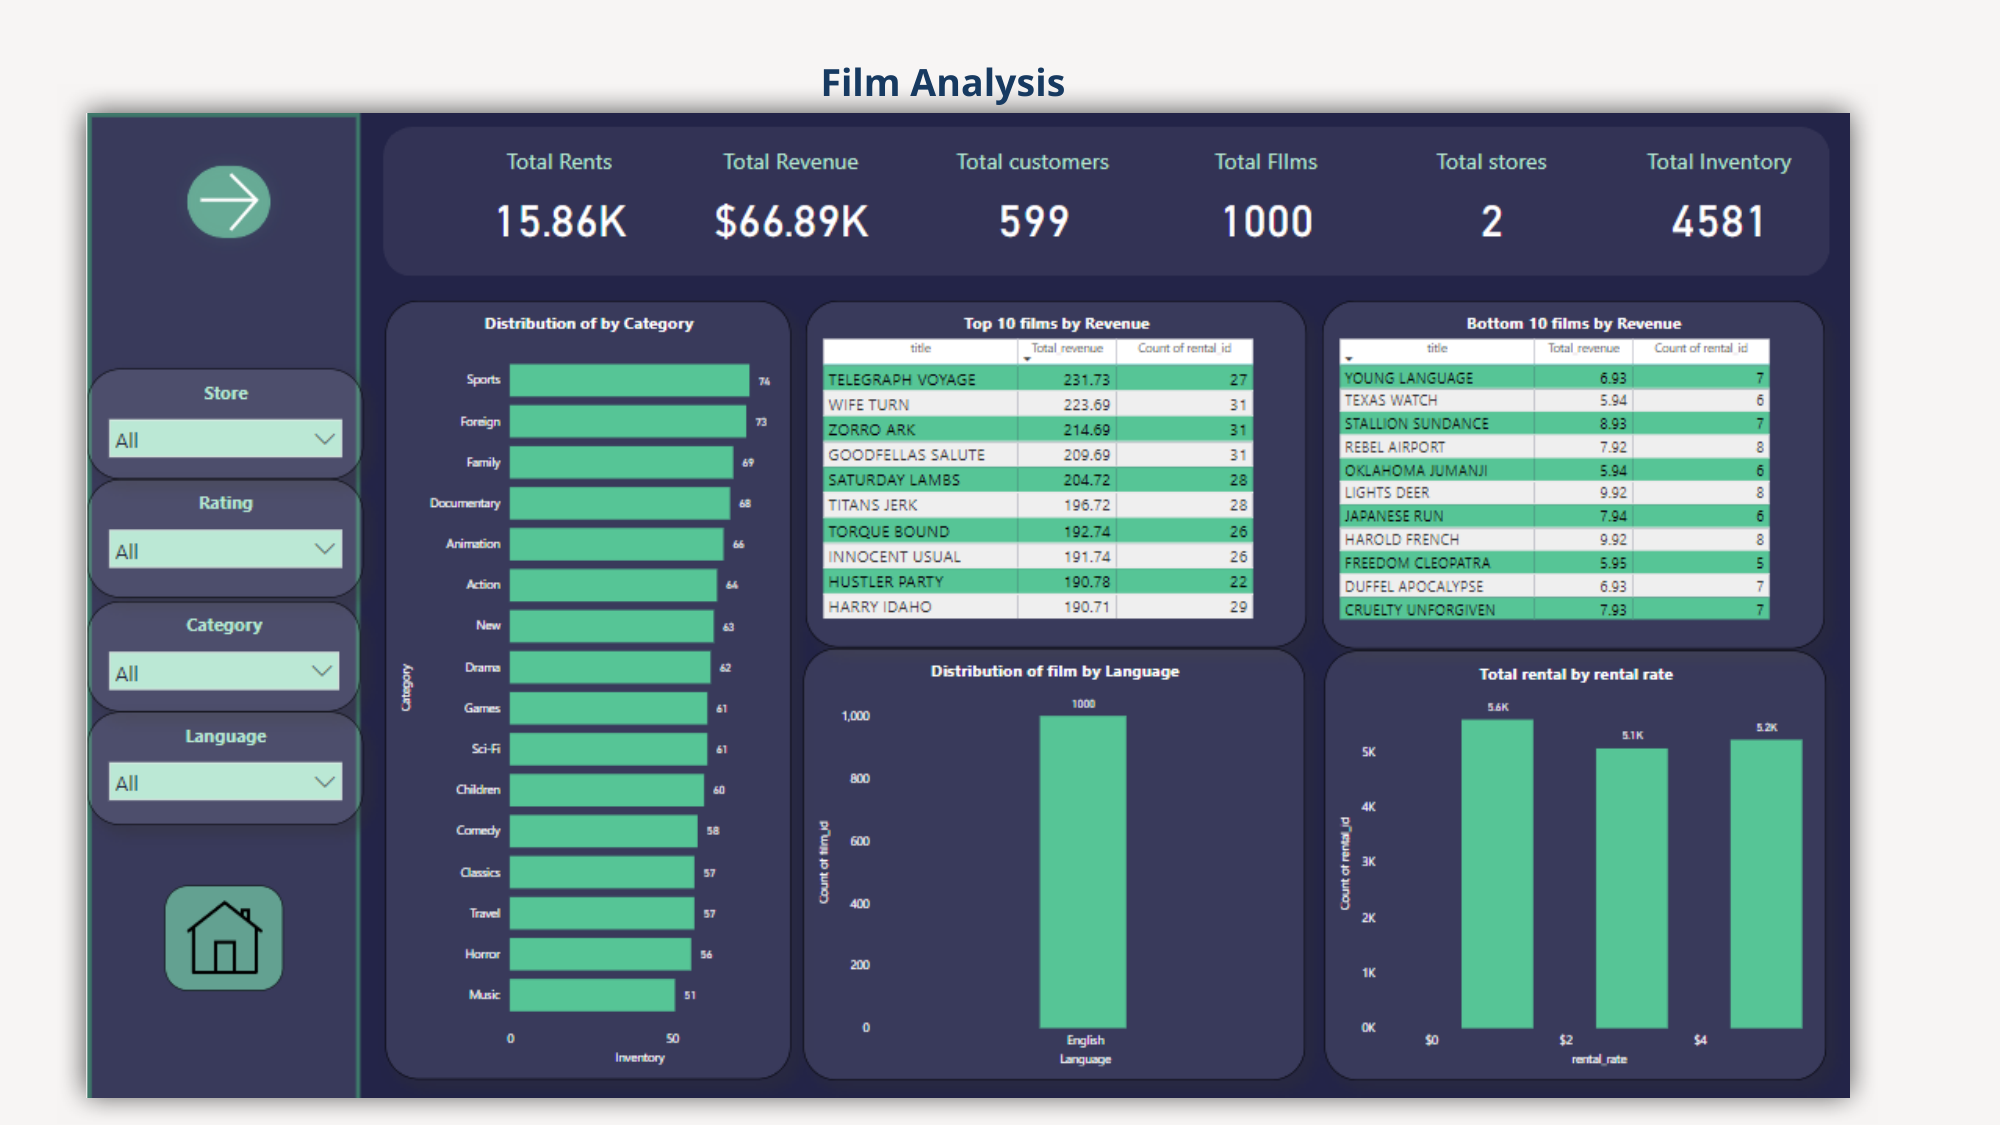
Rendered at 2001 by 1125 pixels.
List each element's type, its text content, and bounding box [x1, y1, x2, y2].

text_box Film Analysis [321, 51, 1565, 112]
picture [86, 113, 1850, 1098]
